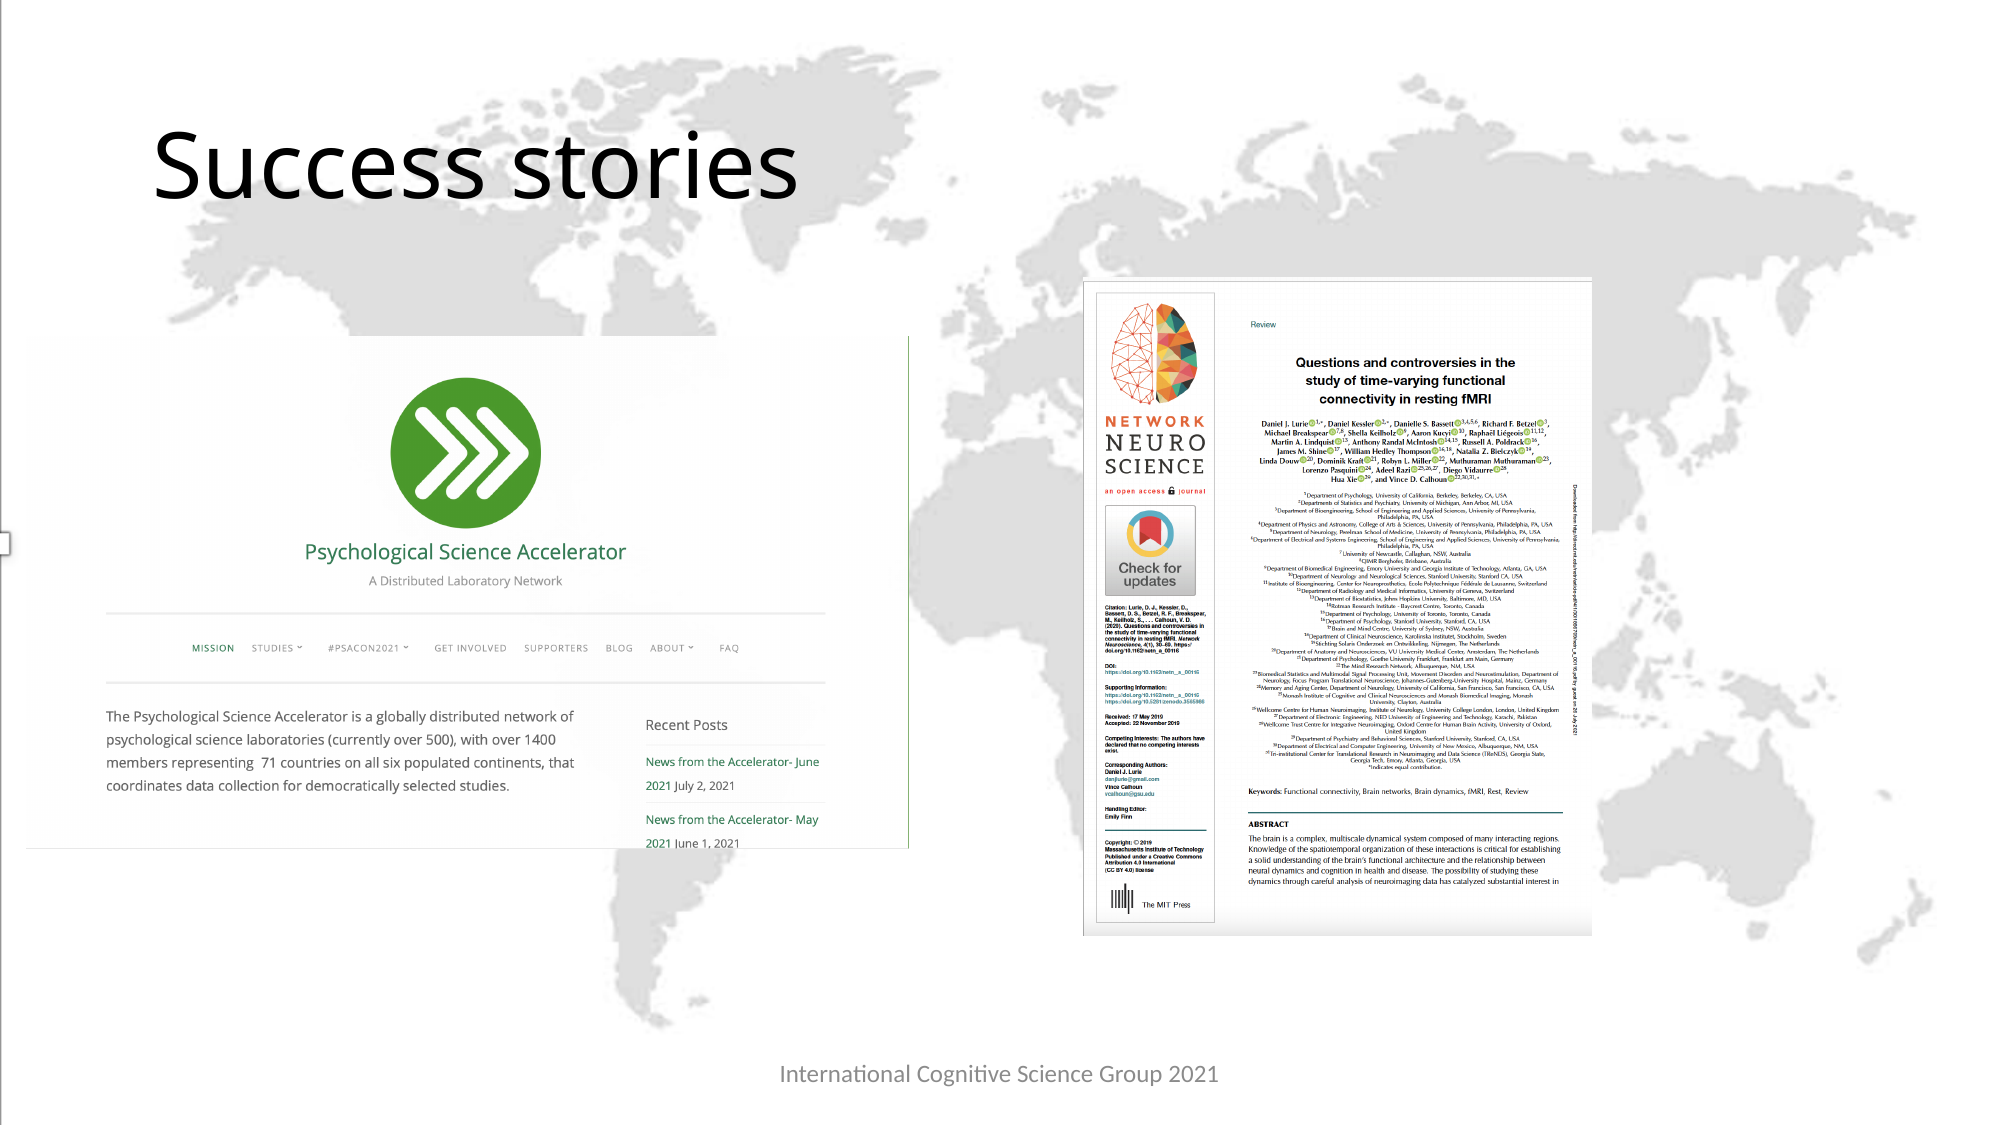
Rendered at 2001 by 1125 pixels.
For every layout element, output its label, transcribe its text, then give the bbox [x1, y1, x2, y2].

picture [0, 0, 2001, 1125]
footer International Cognitive Science Group 2021 [662, 1042, 1338, 1103]
title Success stories [137, 59, 1863, 278]
